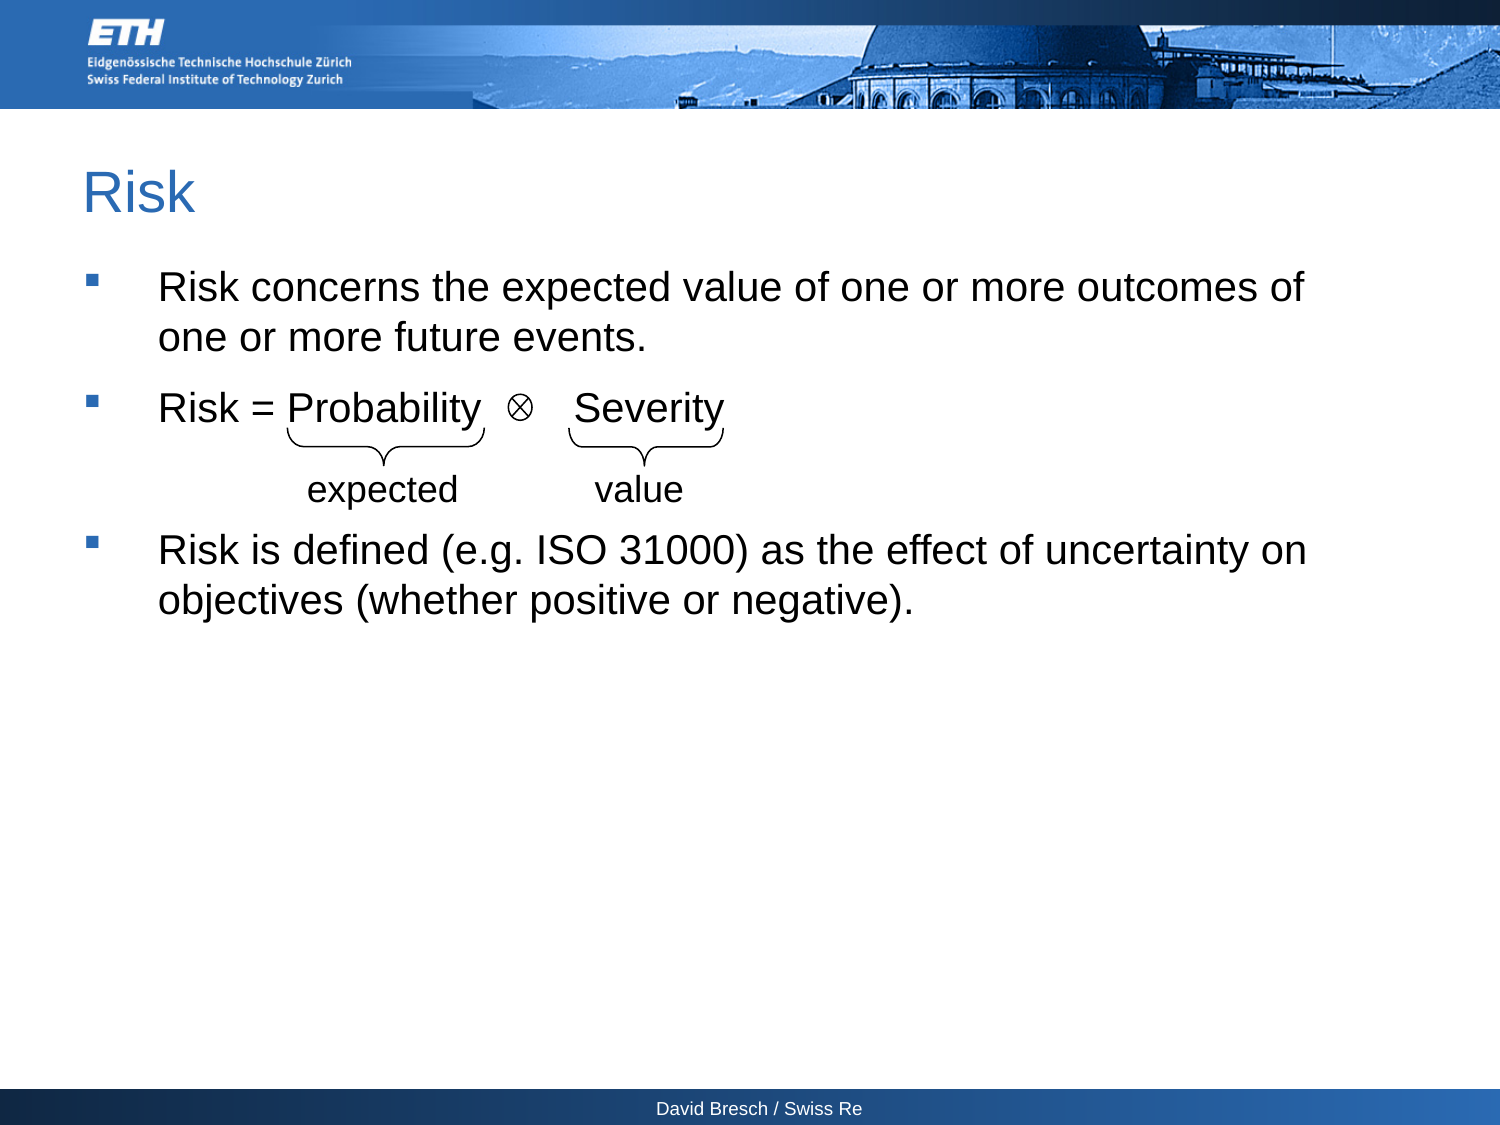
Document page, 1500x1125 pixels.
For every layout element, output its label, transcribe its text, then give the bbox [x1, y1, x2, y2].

text_box expected value [281, 457, 700, 517]
picture [0, 0, 1500, 109]
text_box Risk concerns the expected value of one or more outcomes of one or more future events. Risk = Probability Severity Risk is defined (e.g. ISO 31000) as the effect of uncertainty on objectives (whether positive or negative). [68, 252, 1382, 631]
text_box [508, 394, 533, 421]
text_box [568, 427, 724, 457]
text_box [287, 427, 485, 457]
text_box Risk [67, 137, 1393, 241]
